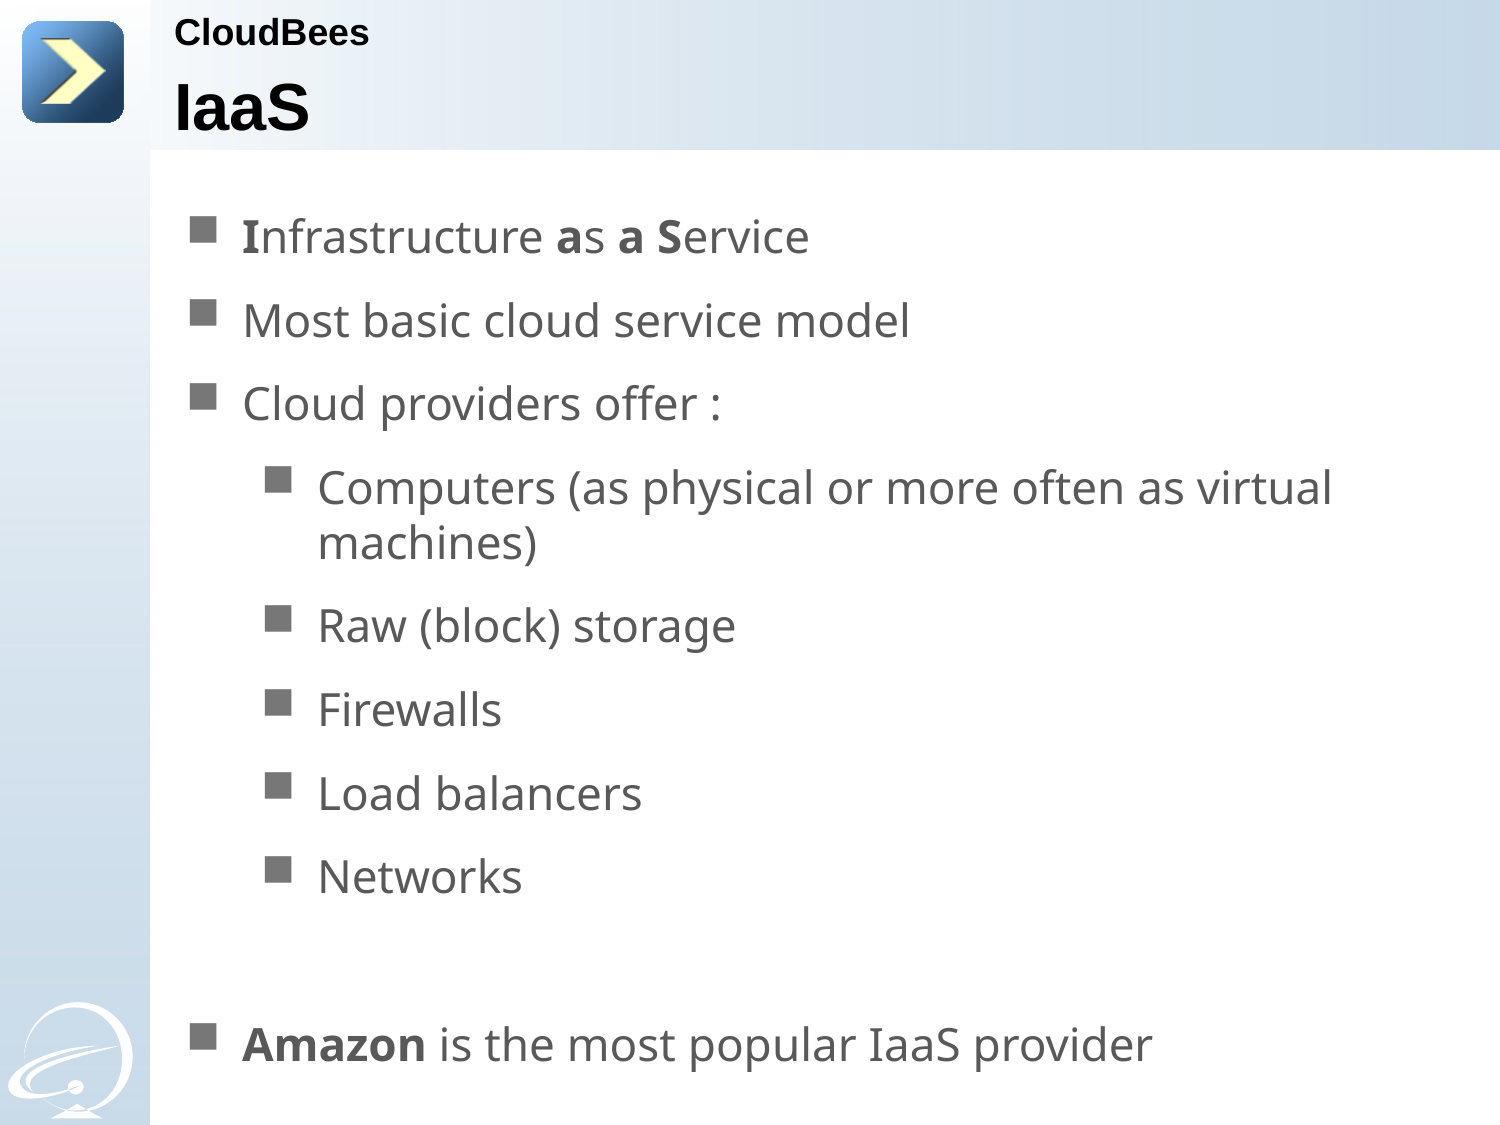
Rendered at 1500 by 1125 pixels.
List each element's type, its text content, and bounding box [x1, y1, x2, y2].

picture [21, 19, 129, 127]
text_box CloudBees [159, 0, 1500, 61]
text_box Infrastructure as a Service Most basic cloud service model Cloud providers offer : Computers (as physical or more often as virtual machines) Raw (block) storage Firewalls Load balancers Networks Amazon is the most popular IaaS provider [171, 200, 1475, 1063]
text_box IaaS [159, 61, 1428, 173]
